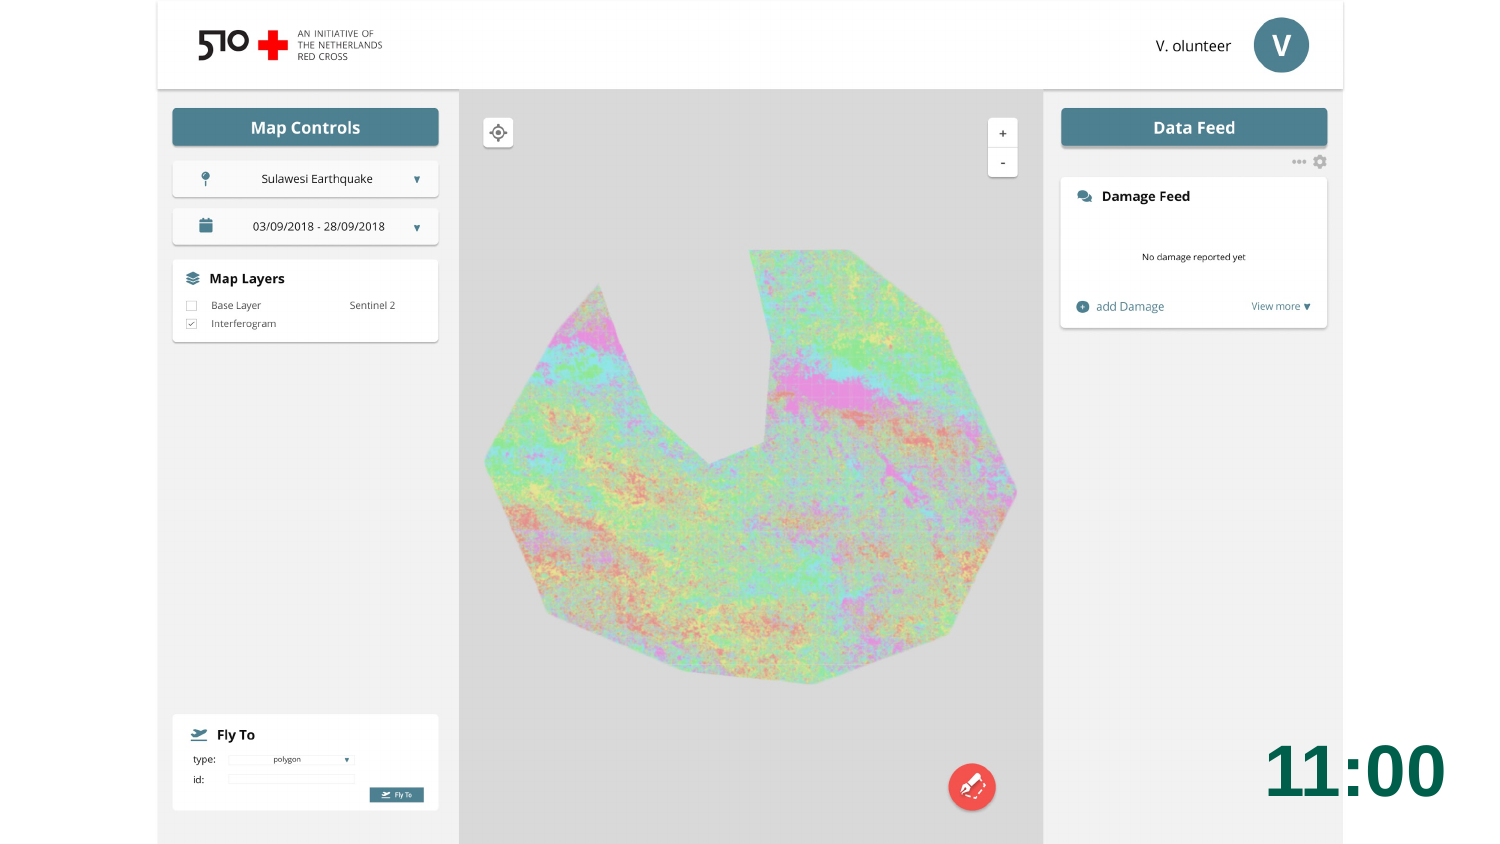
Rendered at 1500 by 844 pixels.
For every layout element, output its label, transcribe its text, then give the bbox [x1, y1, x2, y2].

picture [154, 0, 1346, 844]
text_box 11:00 [1349, 709, 1500, 827]
